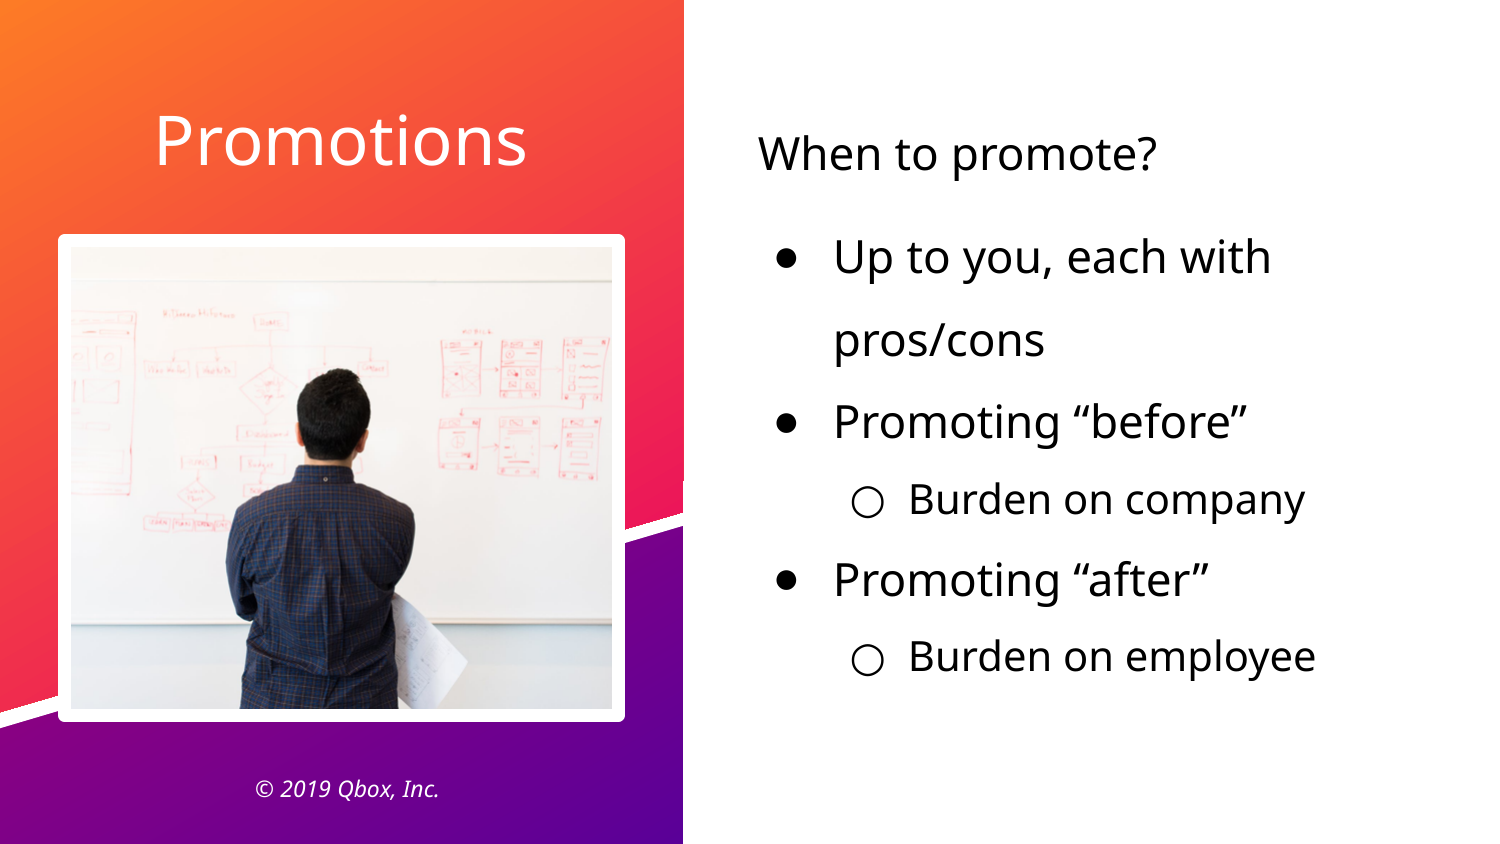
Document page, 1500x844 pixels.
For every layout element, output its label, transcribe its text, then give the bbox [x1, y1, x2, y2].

title Promotions [54, 82, 629, 266]
picture [70, 246, 613, 710]
list When to promote? Up to you, each with pros/cons Promoting “before” Burden on company Promoting “after” Burden on employee [742, 82, 1446, 756]
